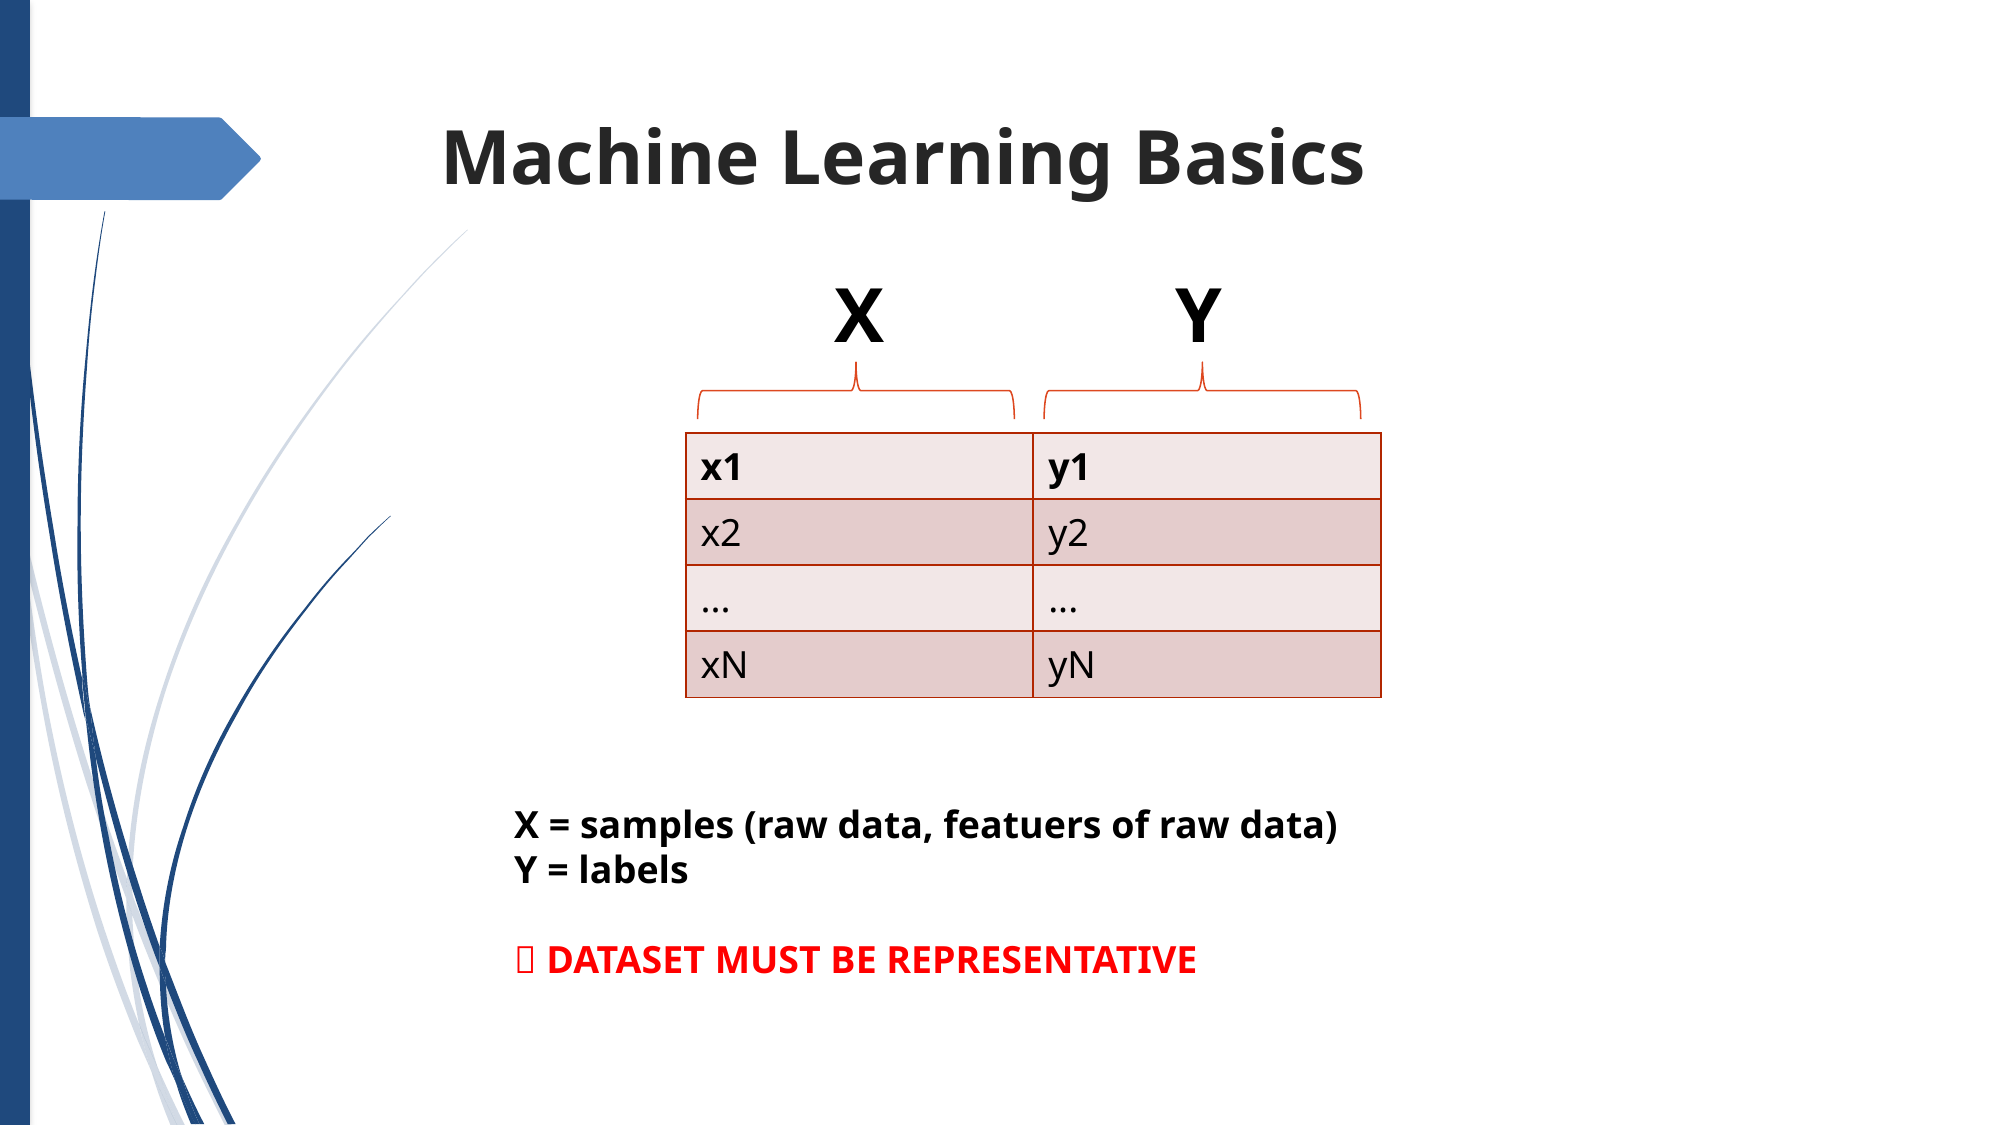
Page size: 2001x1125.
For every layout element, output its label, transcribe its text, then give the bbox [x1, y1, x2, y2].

table_cell x2 [687, 500, 1032, 564]
text_box X = samples (raw data, featuers of raw data) Y = labels  DATASET MUST BE REPRESENTATIVE [499, 794, 1441, 1034]
text_box [696, 366, 1016, 420]
text_box X [819, 260, 892, 366]
text_box Y [1160, 260, 1245, 366]
table_cell ... [687, 566, 1032, 630]
table_cell yN [1034, 632, 1380, 697]
table_cell xN [687, 632, 1032, 697]
text_box Machine Learning Basics [425, 102, 1888, 313]
table_header y1 [1034, 434, 1380, 498]
table_cell y2 [1034, 500, 1380, 564]
table_header x1 [687, 434, 1032, 498]
table_cell ... [1034, 566, 1380, 630]
text_box [1043, 361, 1362, 420]
